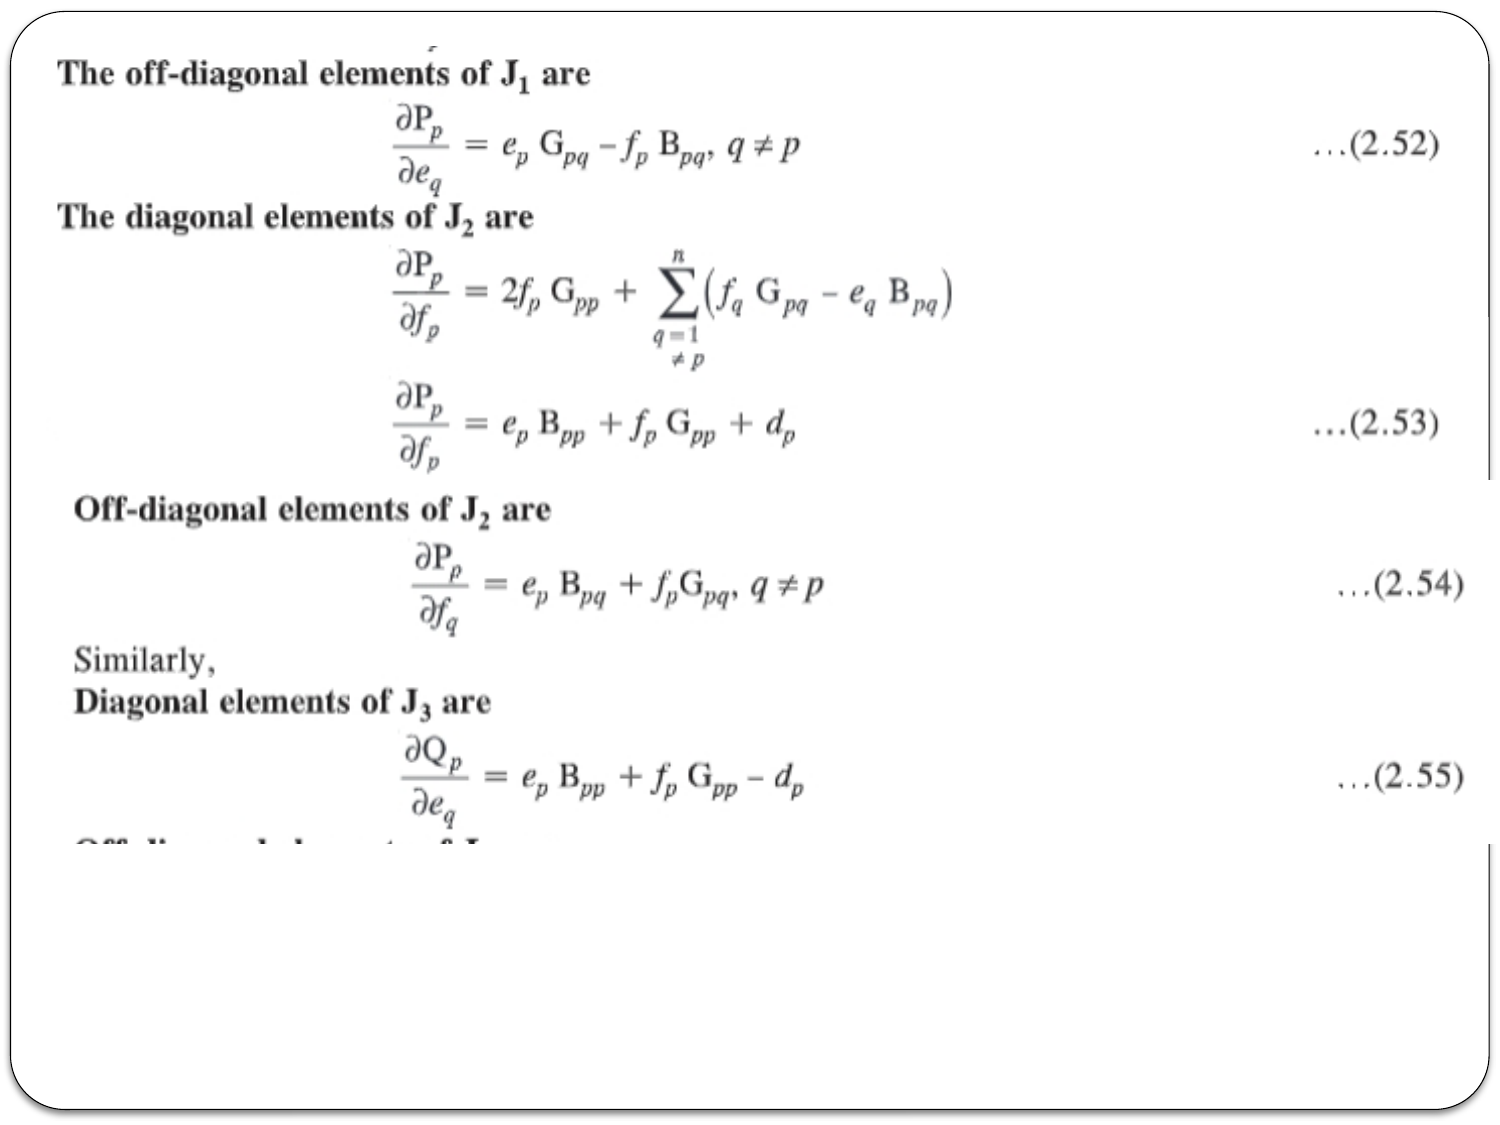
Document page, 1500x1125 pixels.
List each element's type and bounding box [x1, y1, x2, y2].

picture [34, 46, 1500, 844]
